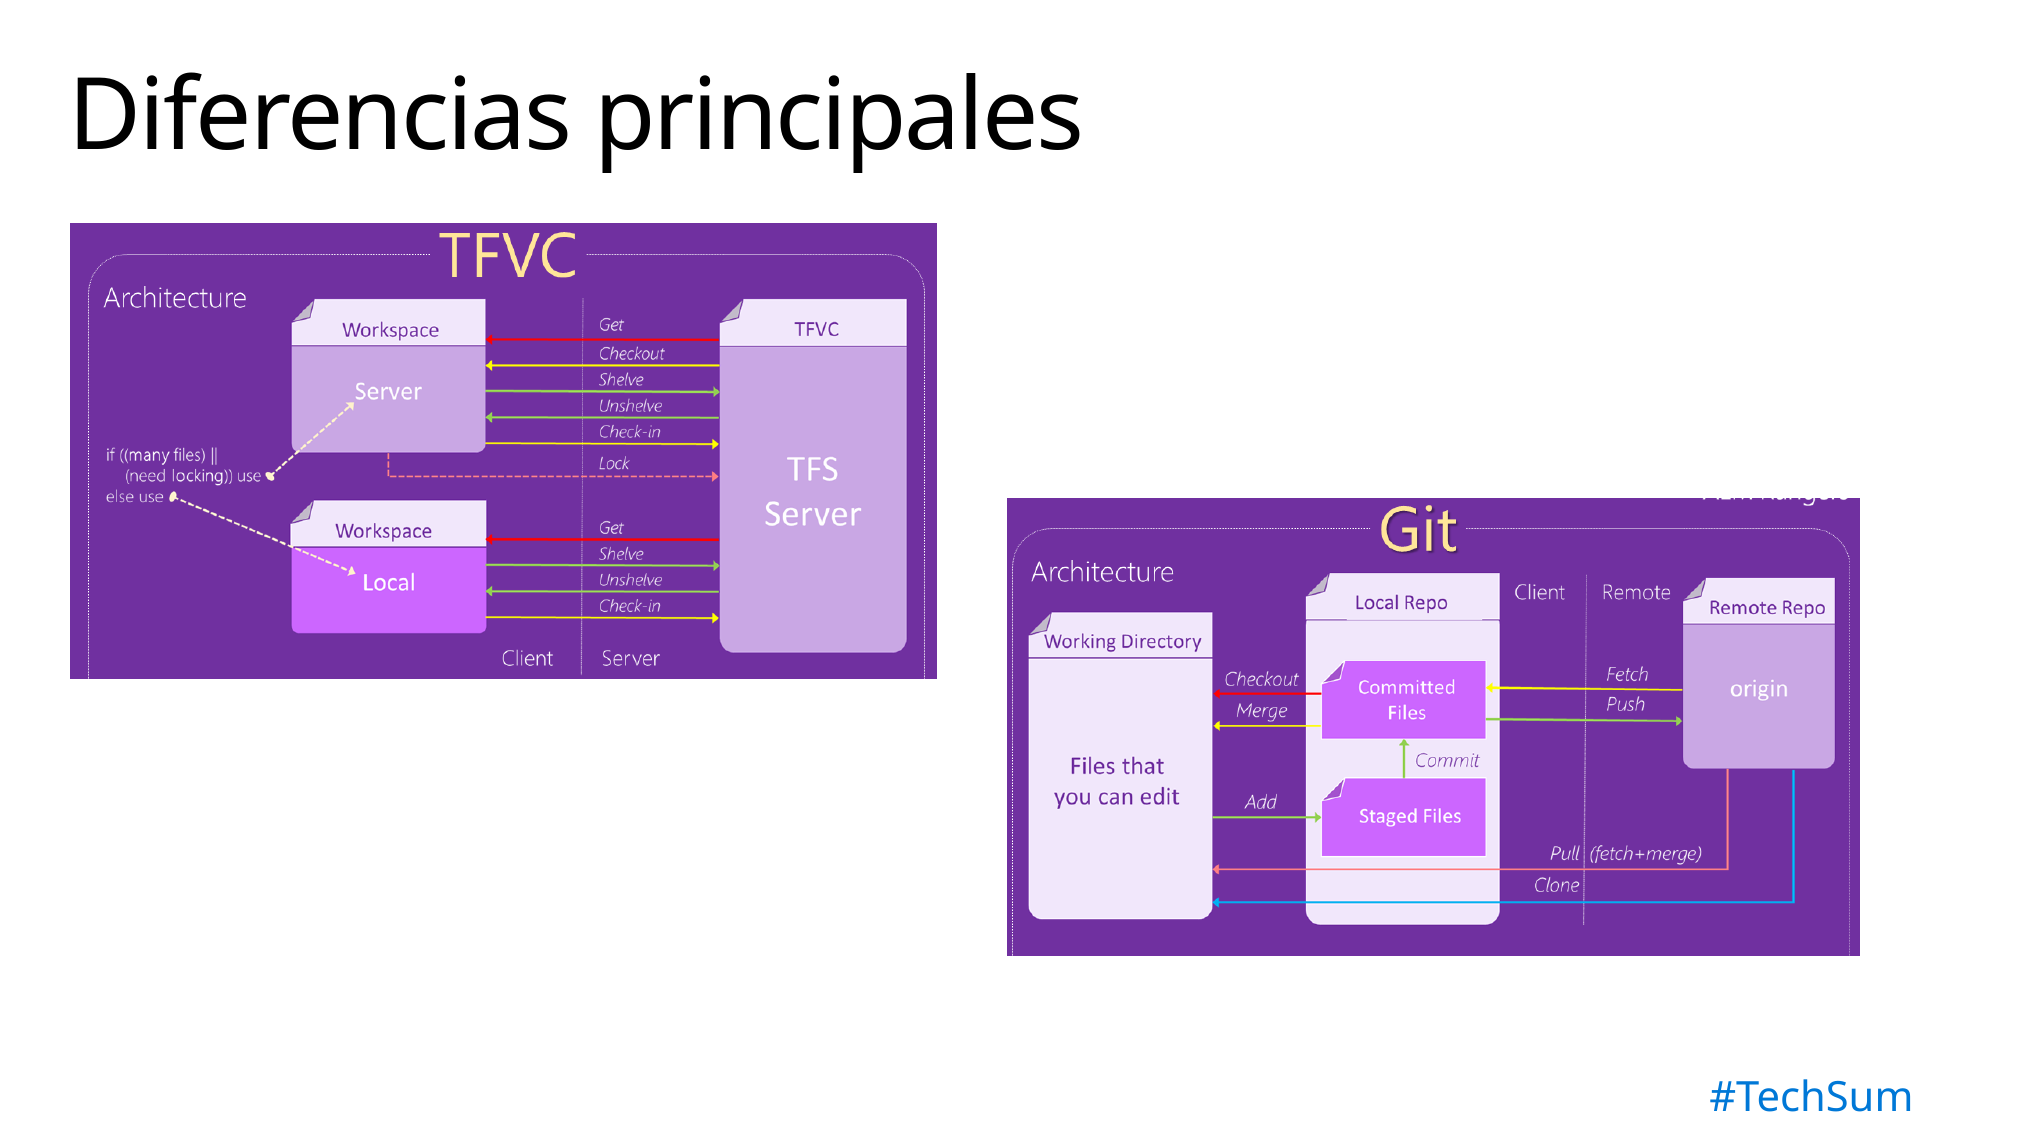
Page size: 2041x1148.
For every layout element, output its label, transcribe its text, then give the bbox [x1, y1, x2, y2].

title Diferencias principales [45, 48, 1996, 199]
picture [1007, 498, 1860, 956]
picture [69, 223, 937, 679]
